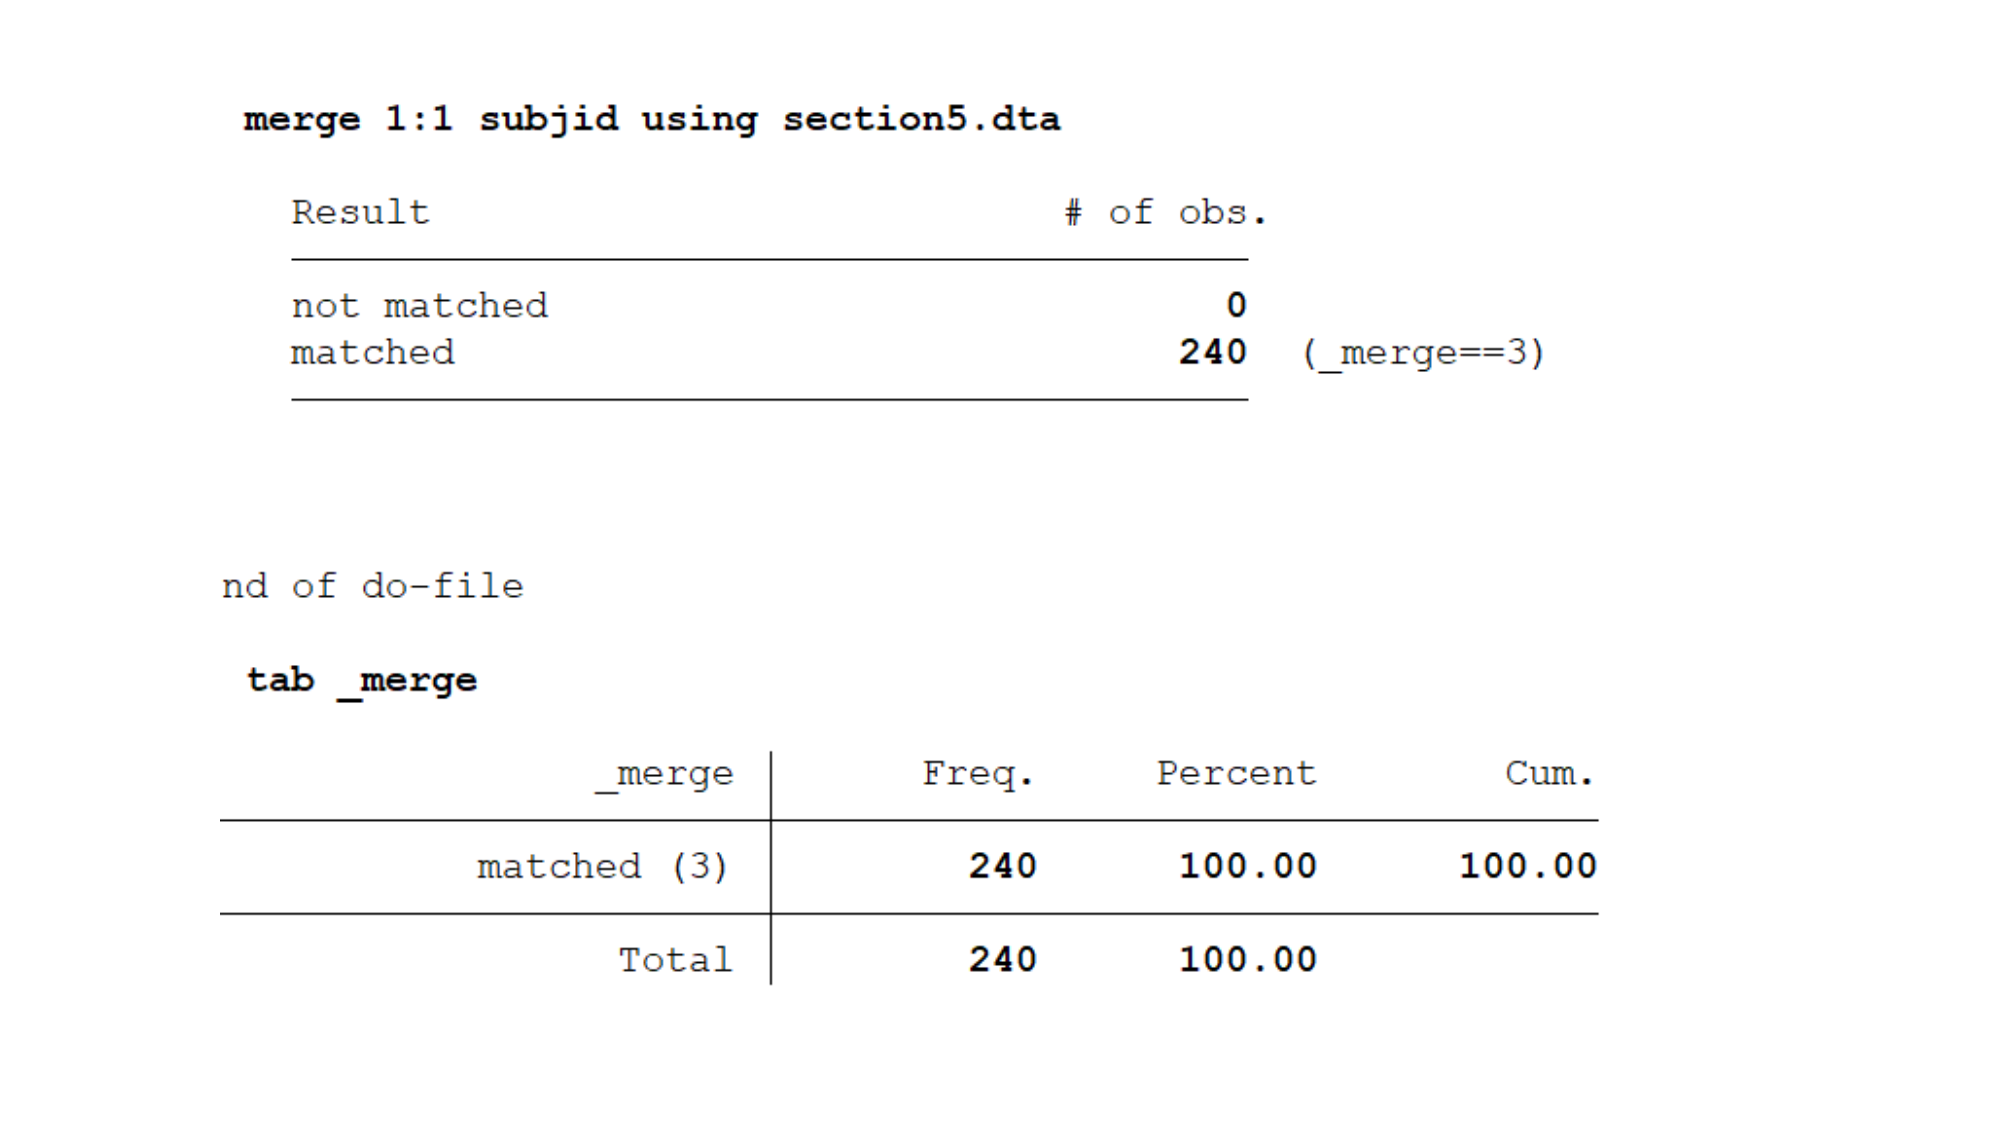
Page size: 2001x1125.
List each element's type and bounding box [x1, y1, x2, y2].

picture [219, 76, 1780, 1073]
